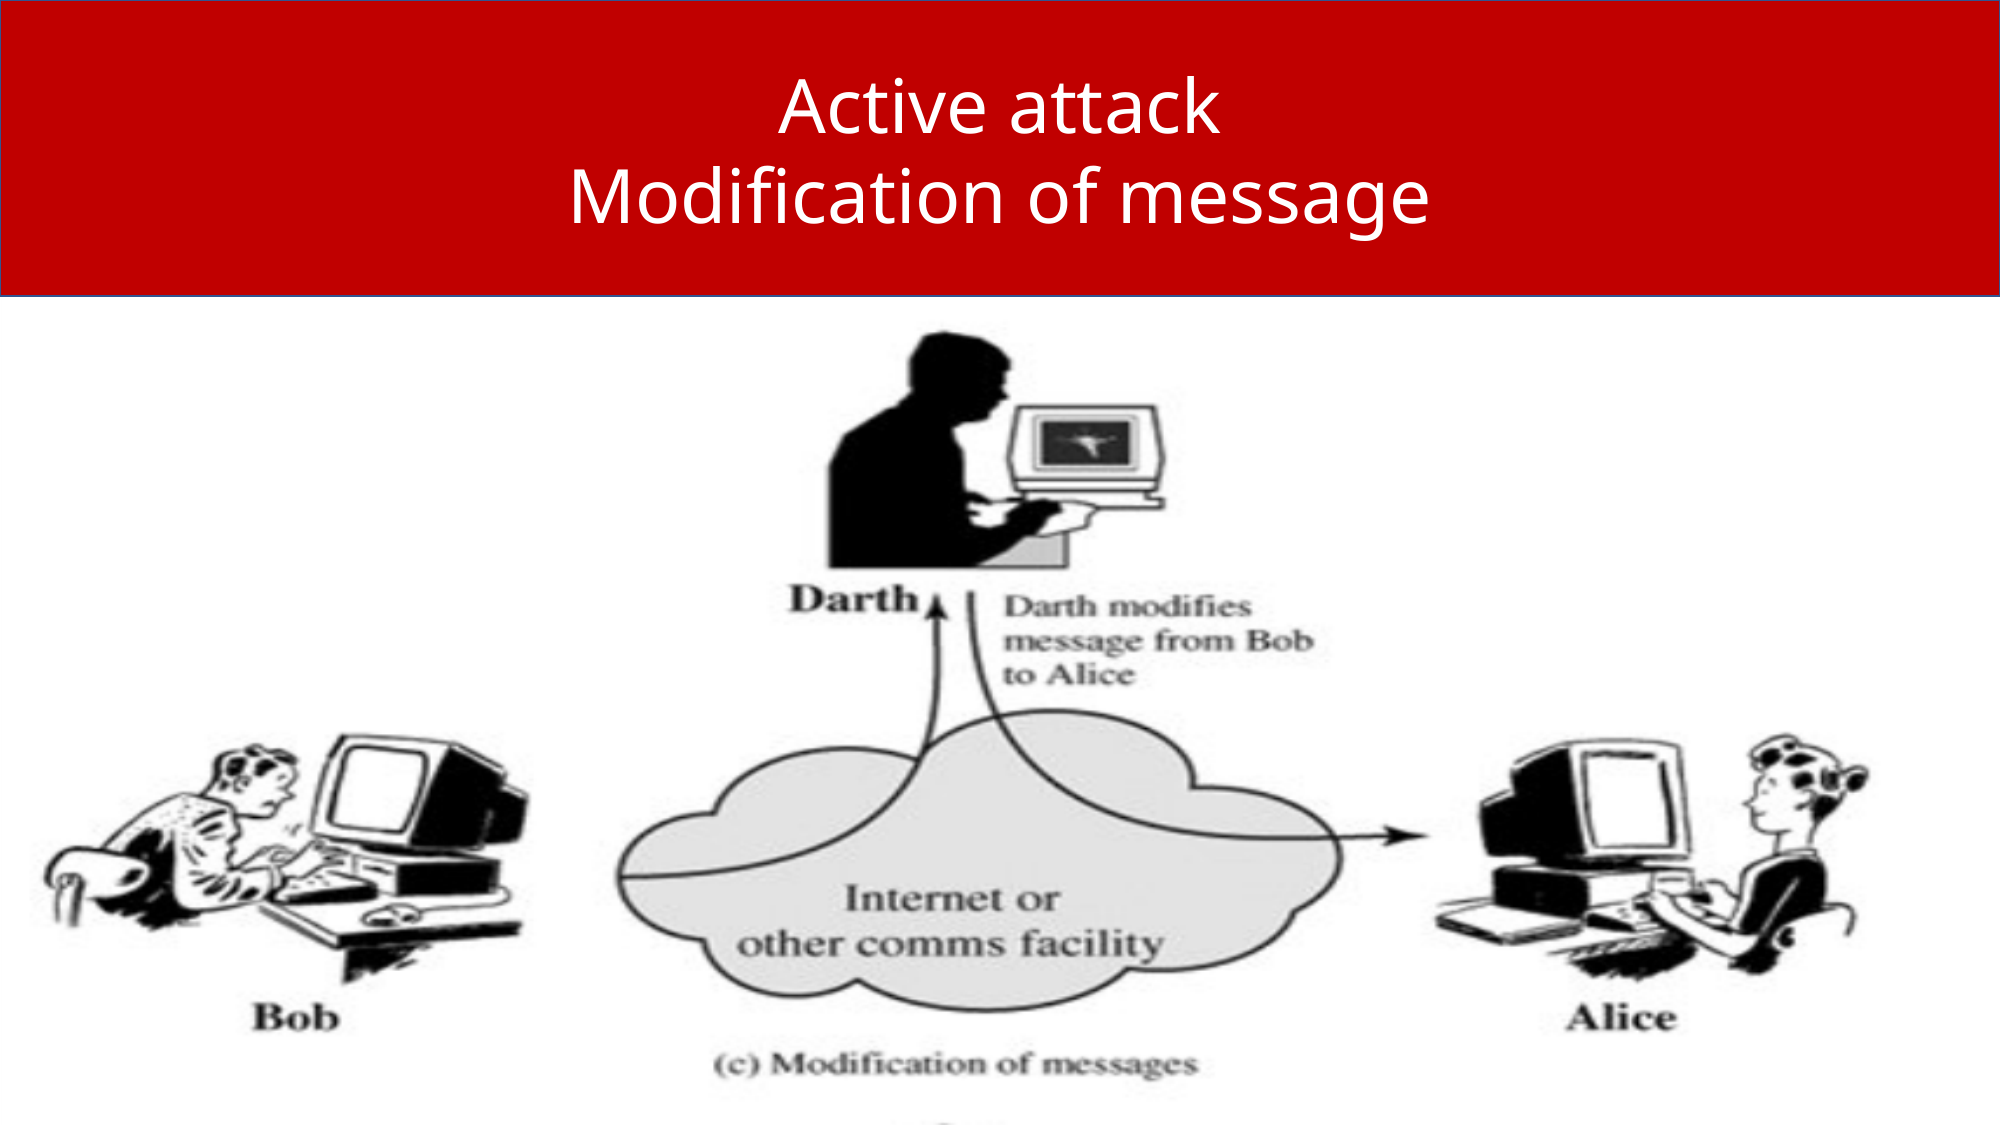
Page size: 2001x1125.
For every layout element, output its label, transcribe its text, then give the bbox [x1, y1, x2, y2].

text_box Active attack Modification of message [0, 0, 2000, 296]
picture [0, 296, 2000, 1125]
